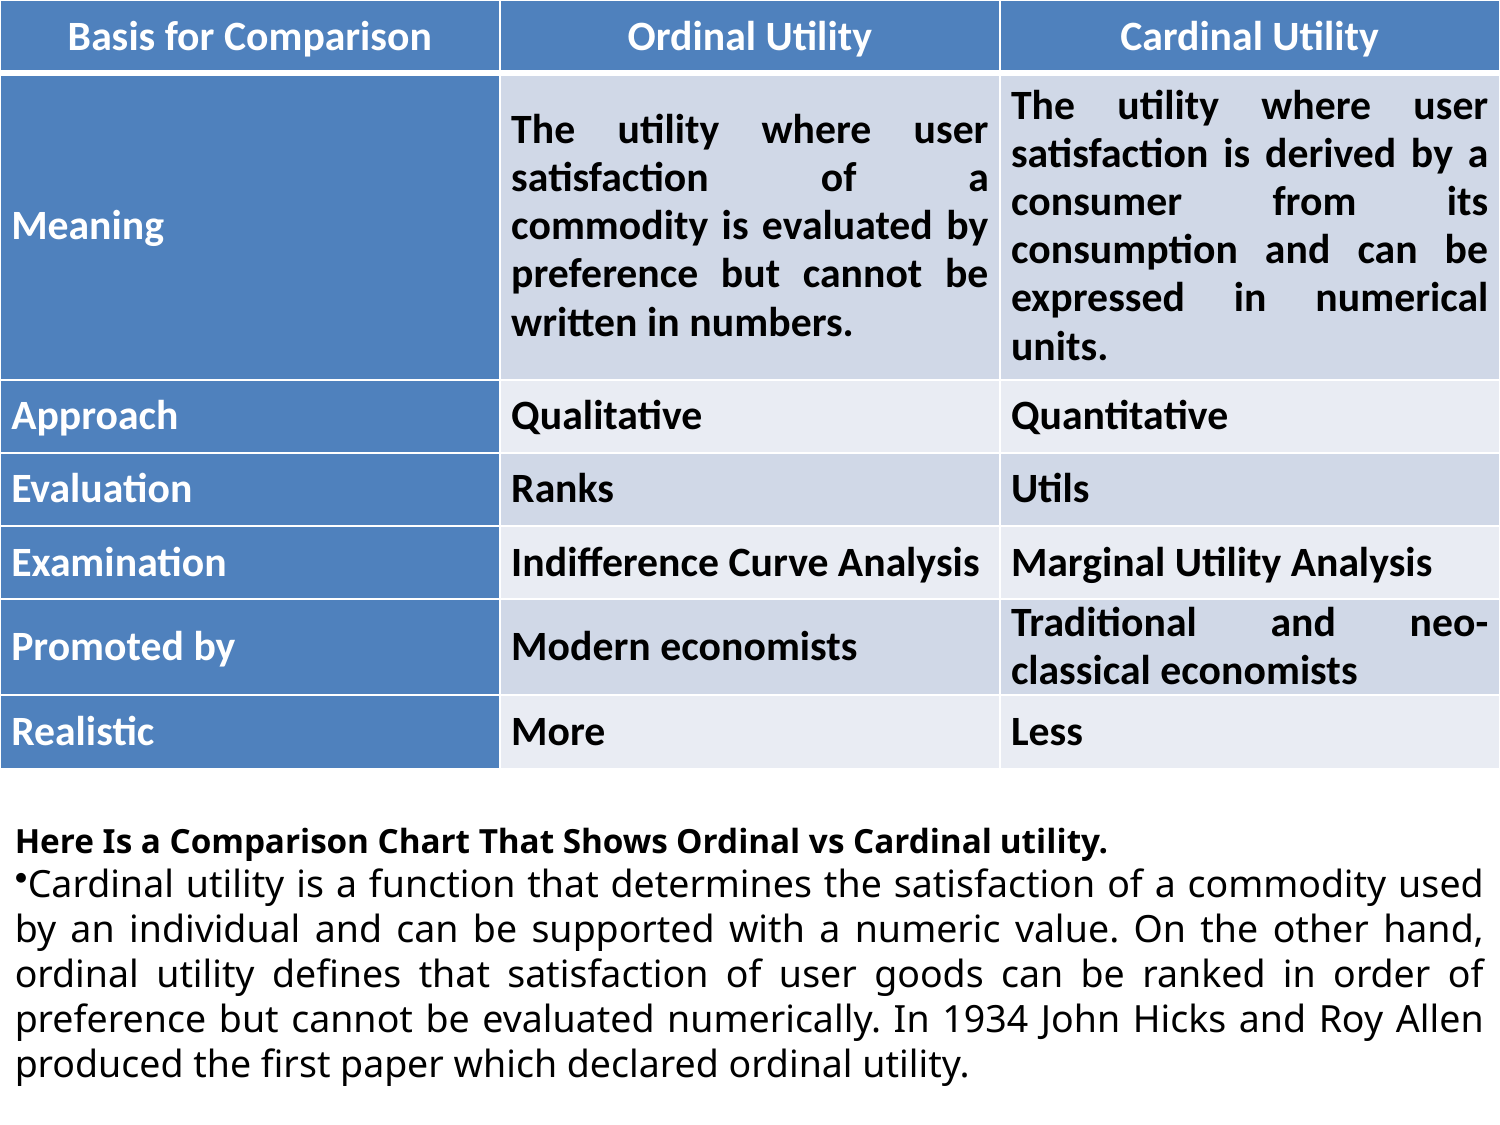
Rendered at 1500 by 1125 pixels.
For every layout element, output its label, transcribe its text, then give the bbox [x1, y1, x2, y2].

table_cell Realistic [1, 696, 499, 768]
table_cell Modern economists [501, 600, 999, 694]
table_cell Evaluation [1, 454, 499, 525]
table_cell Marginal Utility Analysis [1001, 527, 1499, 598]
table_cell Quantitative [1001, 381, 1499, 452]
table_cell Promoted by [1, 600, 499, 694]
table_header Basis for Comparison [1, 1, 499, 70]
text_box Here Is a Comparison Chart That Shows Ordinal vs Cardinal utility. Cardinal utility is a function that determines the satisfaction of a commodity used by an individual and can be supported with a numeric value. On the other hand, ordinal utility defines that satisfaction of user goods can be ranked in order of preference but cannot be evaluated numerically. In 1934 John Hicks and Roy Allen produced the first paper which declared ordinal utility. [0, 812, 1500, 1093]
table_cell Ranks [501, 454, 999, 525]
table_cell Less [1001, 696, 1499, 768]
table_cell More [501, 696, 999, 768]
table_cell Traditional and neo-classical economists [1001, 600, 1499, 694]
table_header Cardinal Utility [1001, 1, 1499, 70]
table_cell The utility where user satisfaction of a commodity is evaluated by preference but cannot be written in numbers. [501, 76, 999, 379]
table_cell Utils [1001, 454, 1499, 525]
table_cell Qualitative [501, 381, 999, 452]
table_cell The utility where user satisfaction is derived by a consumer from its consumption and can be expressed in numerical units. [1001, 76, 1499, 379]
table_cell Meaning [1, 76, 499, 379]
table_header Ordinal Utility [501, 1, 999, 70]
table_cell Indifference Curve Analysis [501, 527, 999, 598]
table_cell Examination [1, 527, 499, 598]
table_cell Approach [1, 381, 499, 452]
